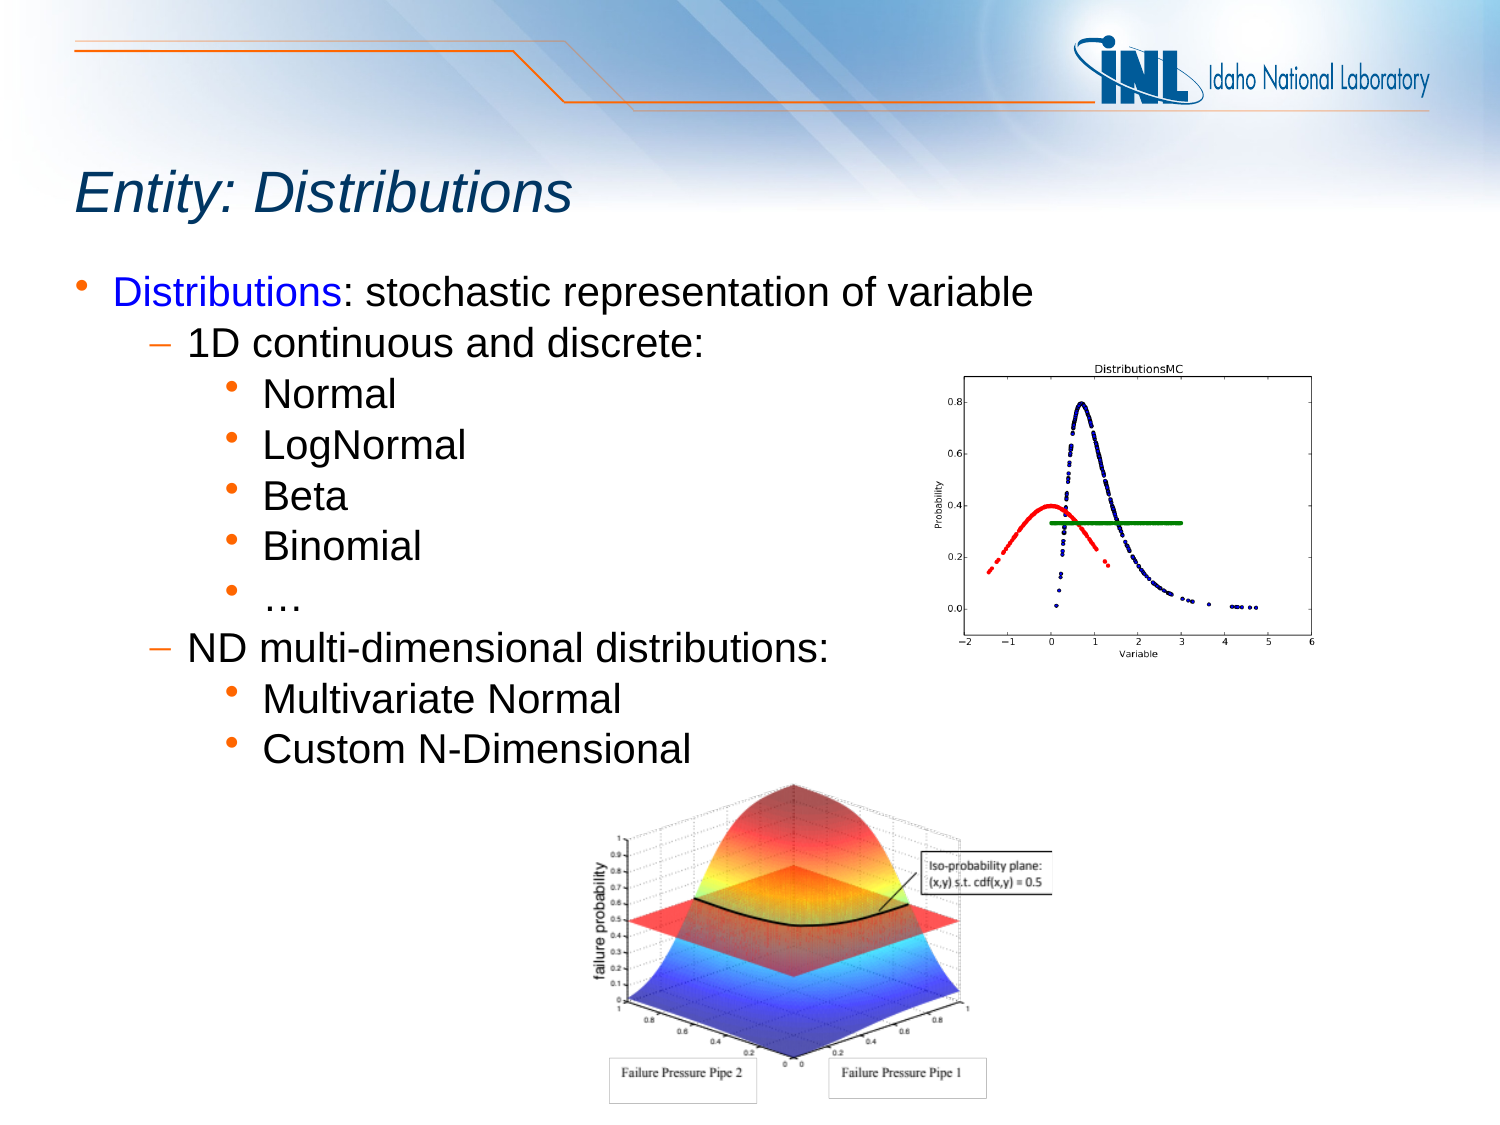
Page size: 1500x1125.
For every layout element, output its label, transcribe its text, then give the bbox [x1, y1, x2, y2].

title Entity: Distributions [74, 164, 1426, 227]
list Distributions: stochastic representation of variable 1D continuous and discrete: Normal LogNormal Beta Binomial … ND multi-dimensional distributions: Multivariate Normal Custom N-Dimensional [74, 272, 1110, 505]
picture [0, 0, 1500, 1125]
